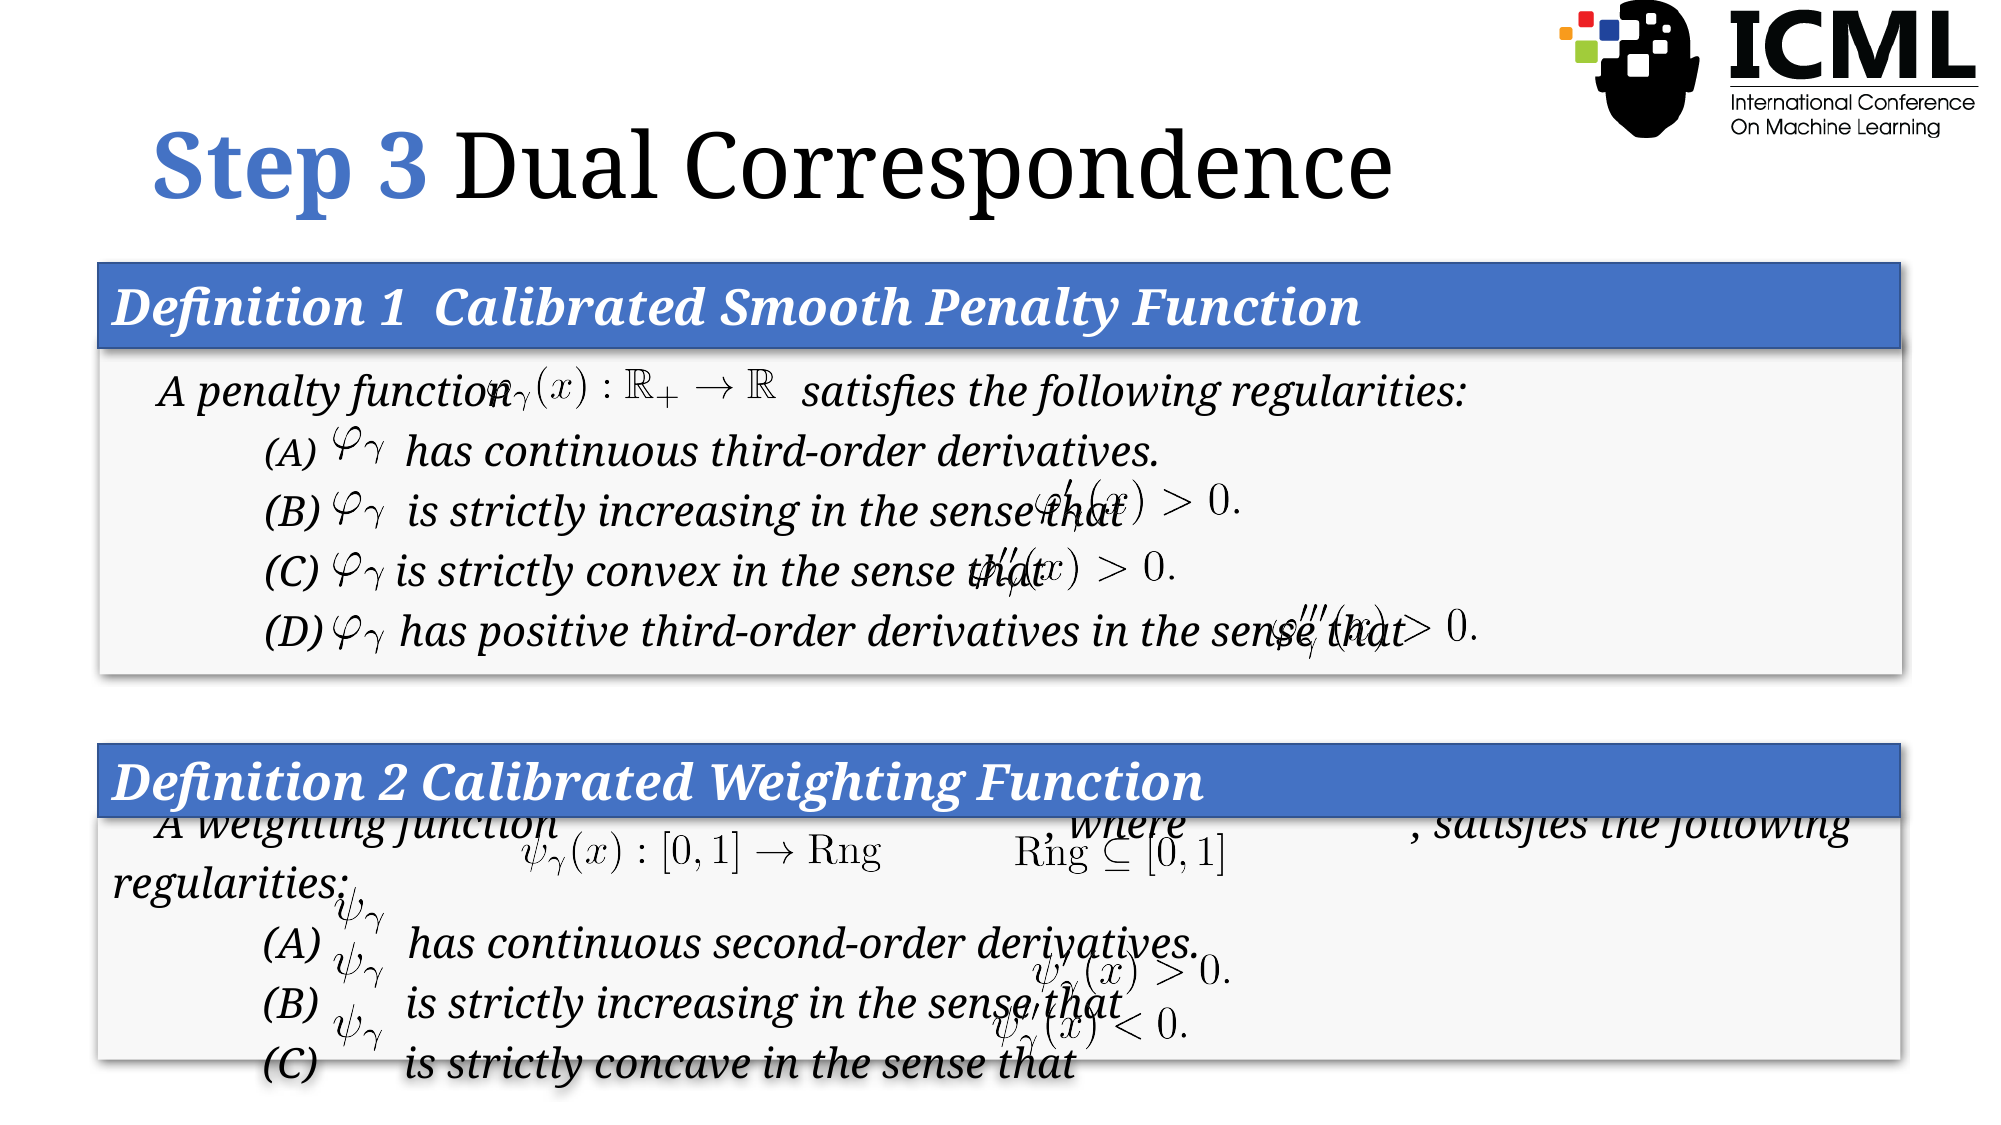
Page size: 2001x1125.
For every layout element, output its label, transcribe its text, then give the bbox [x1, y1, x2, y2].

picture [970, 546, 1174, 597]
picture [333, 491, 384, 529]
picture [1272, 604, 1476, 659]
title Step 3 Dual Correspondence [137, 59, 1863, 259]
picture [487, 366, 776, 411]
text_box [97, 743, 1901, 1060]
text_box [97, 262, 1902, 675]
picture [333, 615, 384, 654]
picture [333, 426, 384, 464]
picture [1035, 479, 1239, 532]
picture [1559, 0, 1979, 138]
picture [333, 552, 384, 591]
